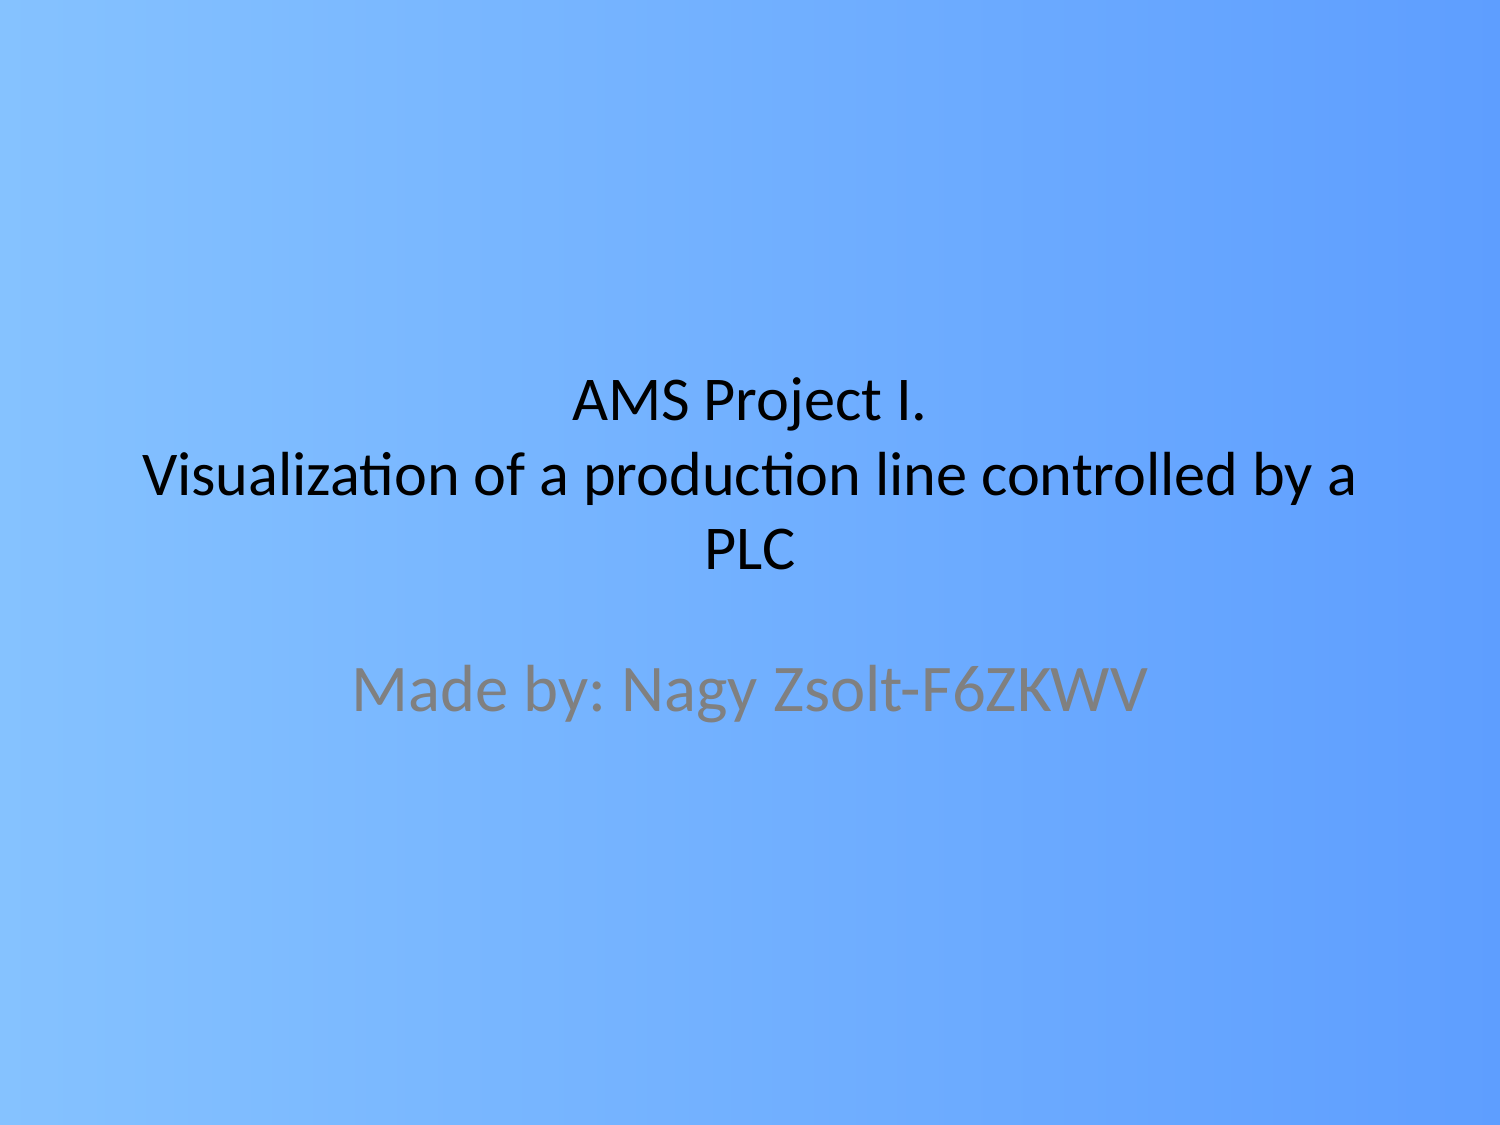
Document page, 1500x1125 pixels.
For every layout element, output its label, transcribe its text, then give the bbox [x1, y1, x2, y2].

title AMS Project I. Visualization of a production line controlled by a PLC [112, 349, 1388, 591]
subtitle Made by: Nagy Zsolt-F6ZKWV [225, 637, 1275, 925]
